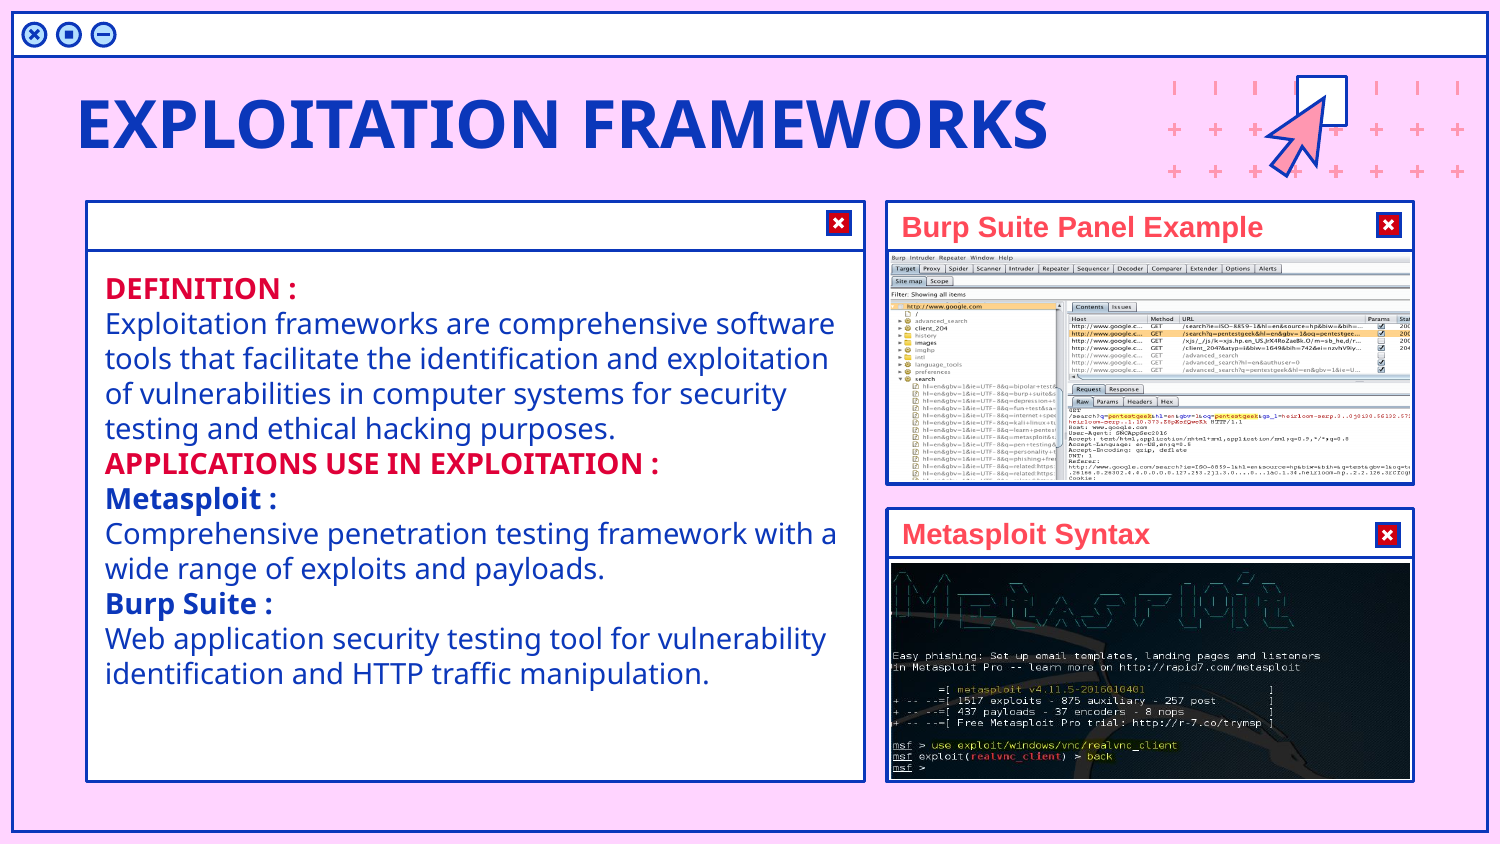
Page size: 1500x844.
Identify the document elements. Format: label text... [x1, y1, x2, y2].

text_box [827, 211, 851, 235]
picture [890, 253, 1410, 480]
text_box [1377, 213, 1401, 237]
picture [891, 562, 1411, 780]
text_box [1267, 75, 1347, 177]
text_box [1375, 523, 1400, 547]
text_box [85, 201, 1414, 783]
title EXPLOITATION FRAMEWORKS [60, 67, 1067, 165]
